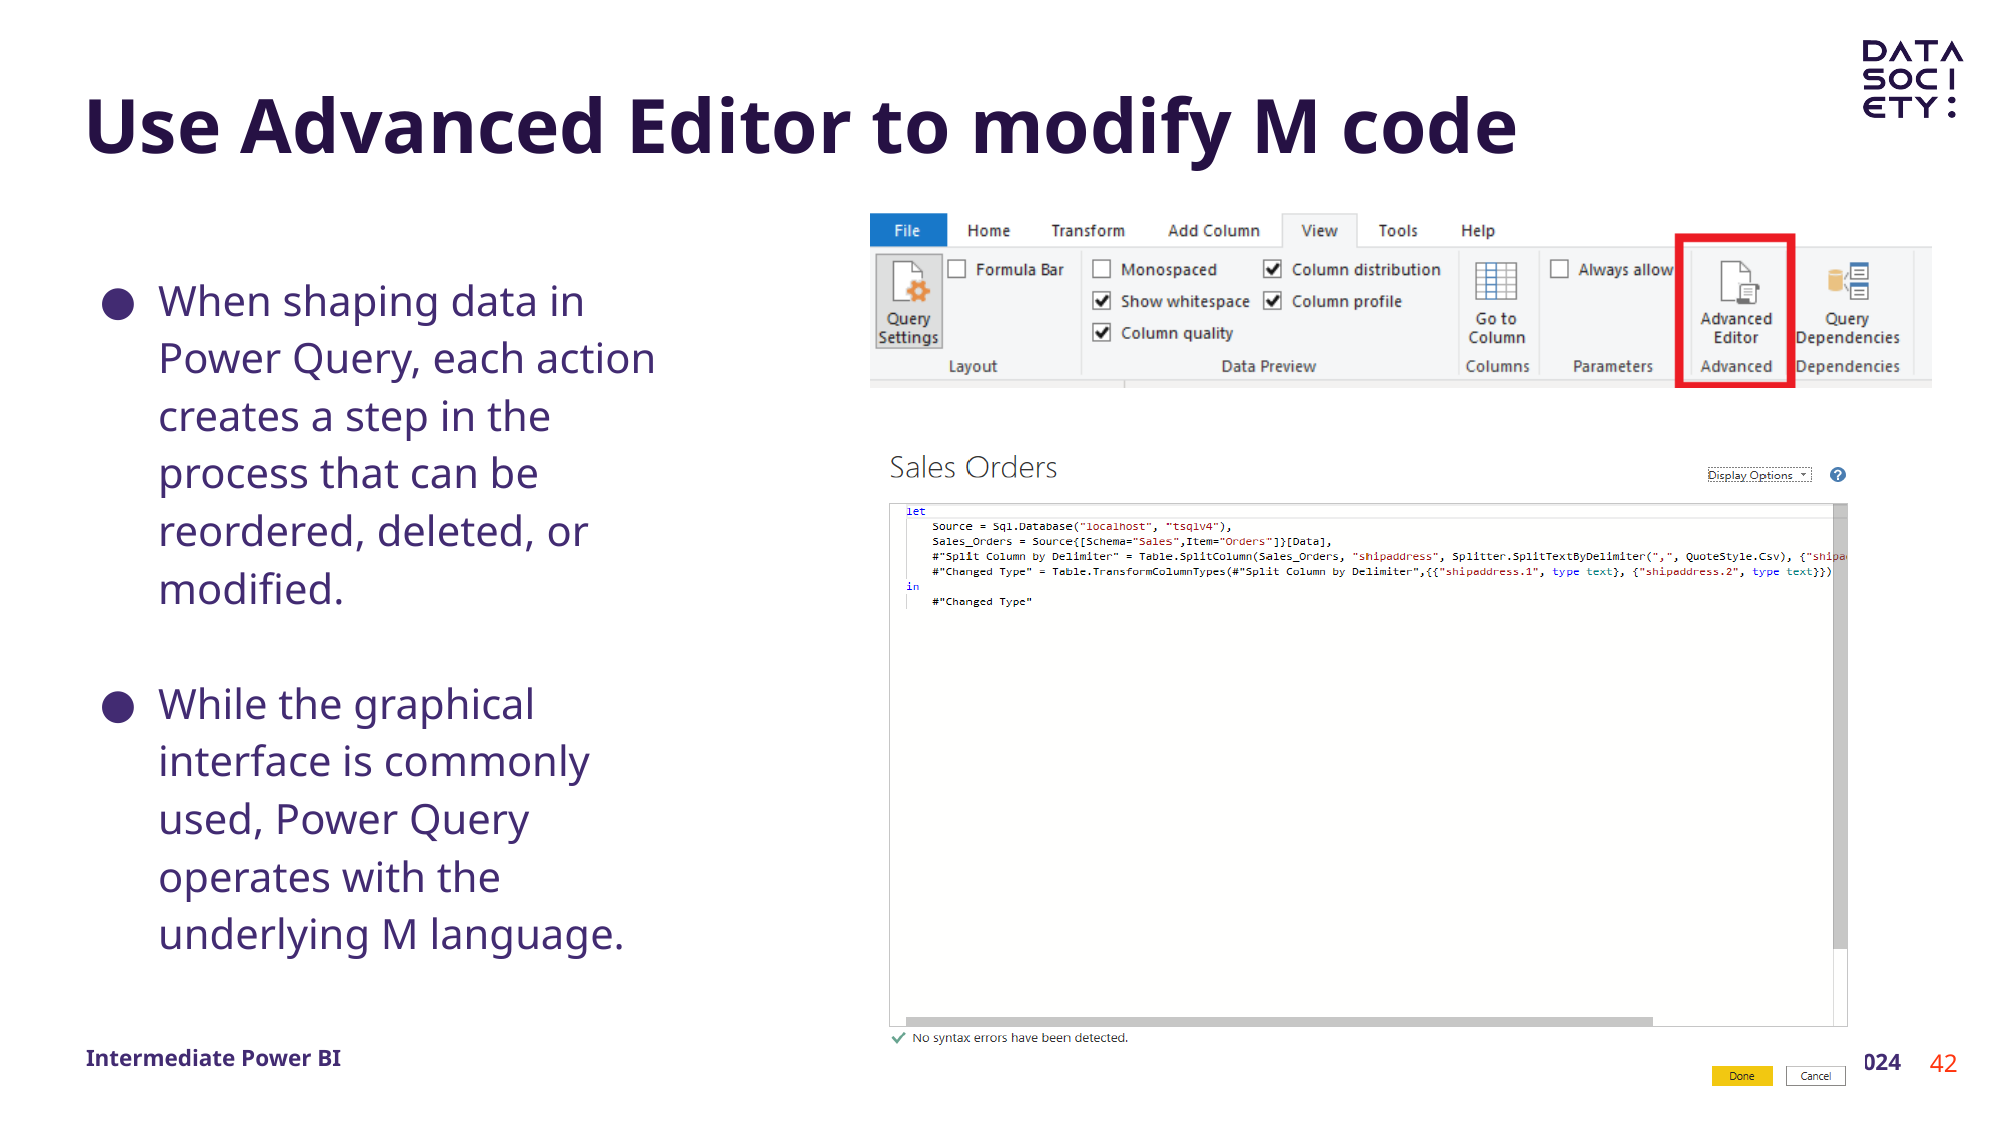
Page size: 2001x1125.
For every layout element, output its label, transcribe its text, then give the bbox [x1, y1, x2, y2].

picture [870, 431, 1865, 1098]
slide_number ‹#› [1868, 1033, 1974, 1097]
picture [1863, 40, 1964, 118]
list When shaping data in Power Query, each action creates a step in the process that can be reordered, deleted, or modified. While the graphical interface is commonly used, Power Query operates with the underlying M language. [68, 252, 705, 1000]
title Use Advanced Editor to modify M code [68, 63, 1932, 189]
picture [870, 212, 1933, 389]
